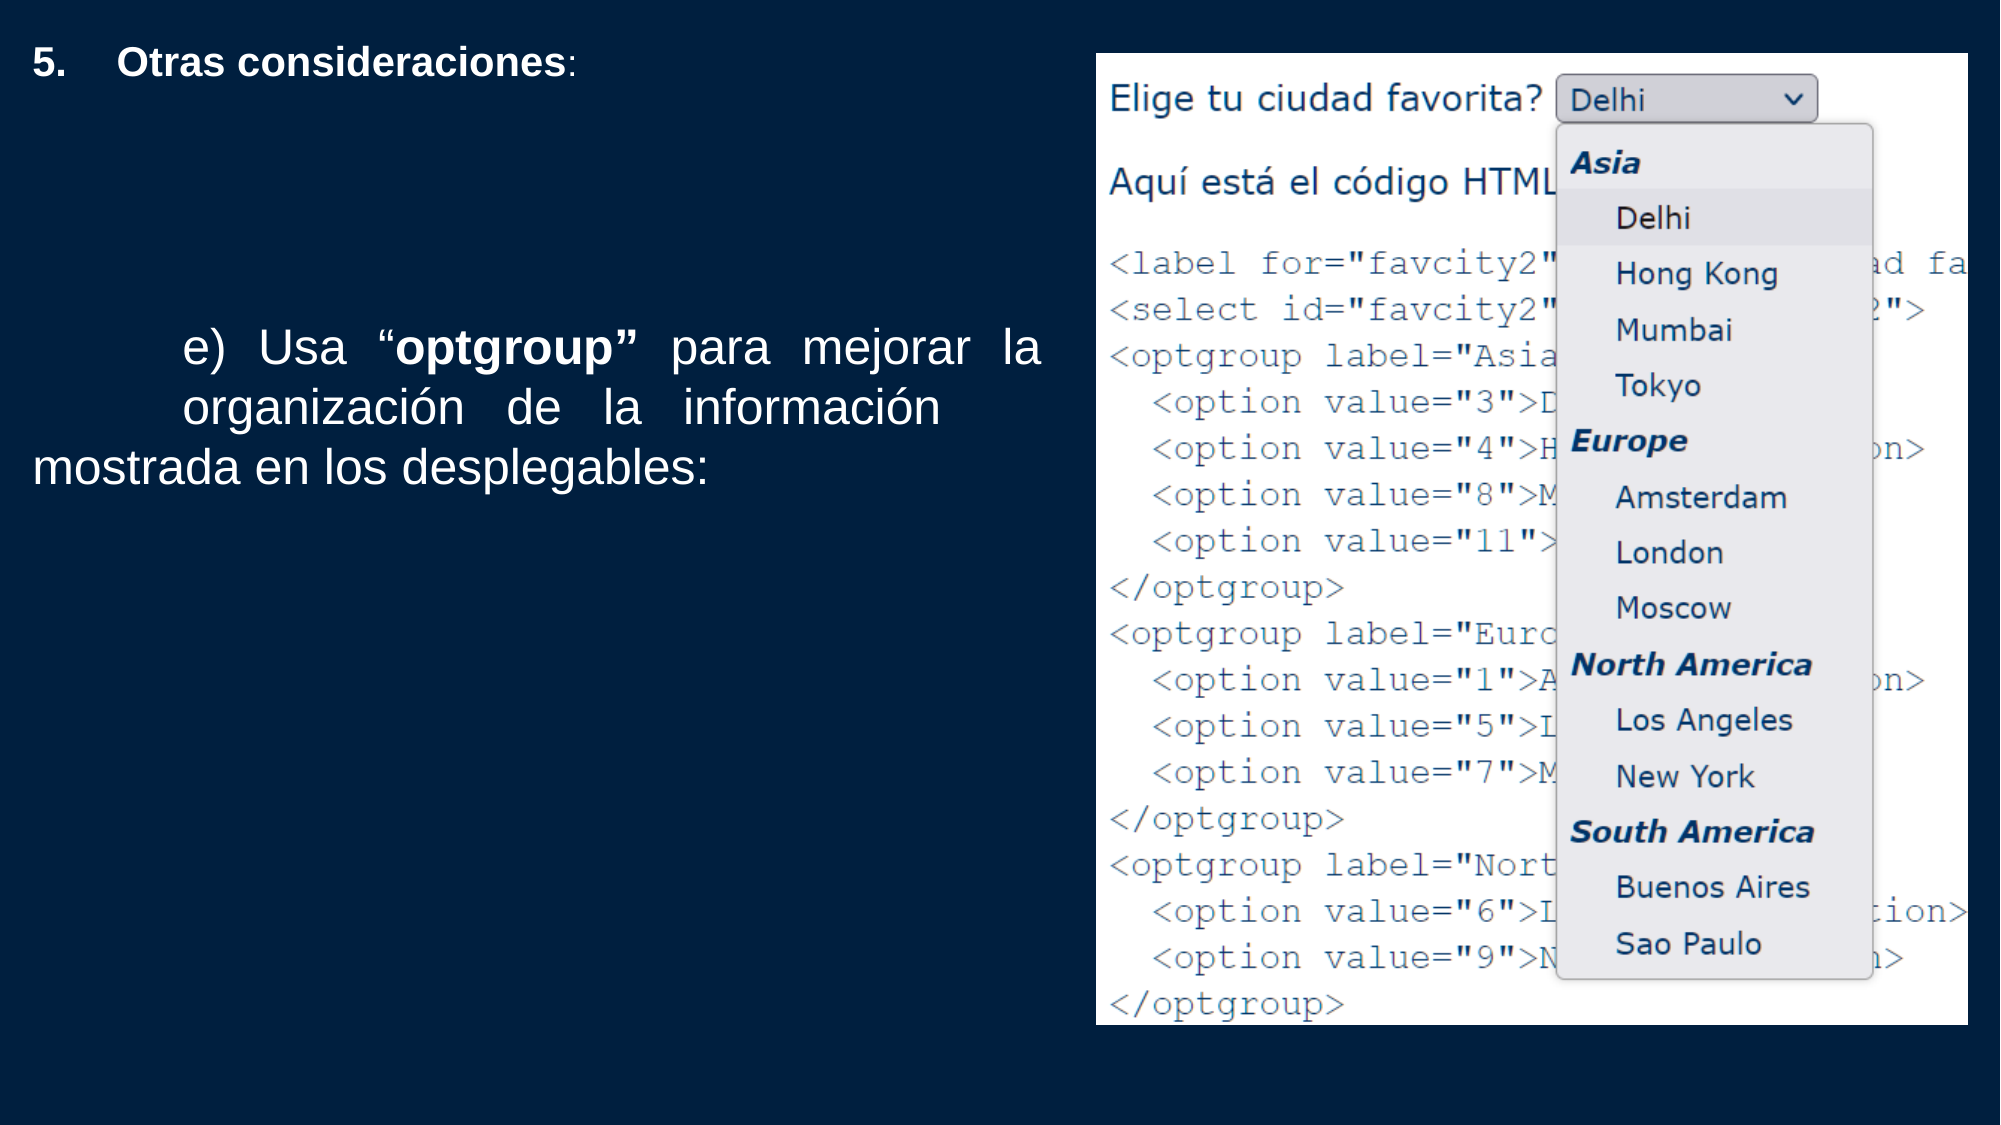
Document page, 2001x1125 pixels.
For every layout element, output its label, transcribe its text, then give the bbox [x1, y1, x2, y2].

text_box Otras consideraciones: e) Usa “optgroup” para mejorar la organización de la información mostrada en los desplegables: [32, 34, 1042, 1091]
picture [1096, 53, 1968, 1025]
